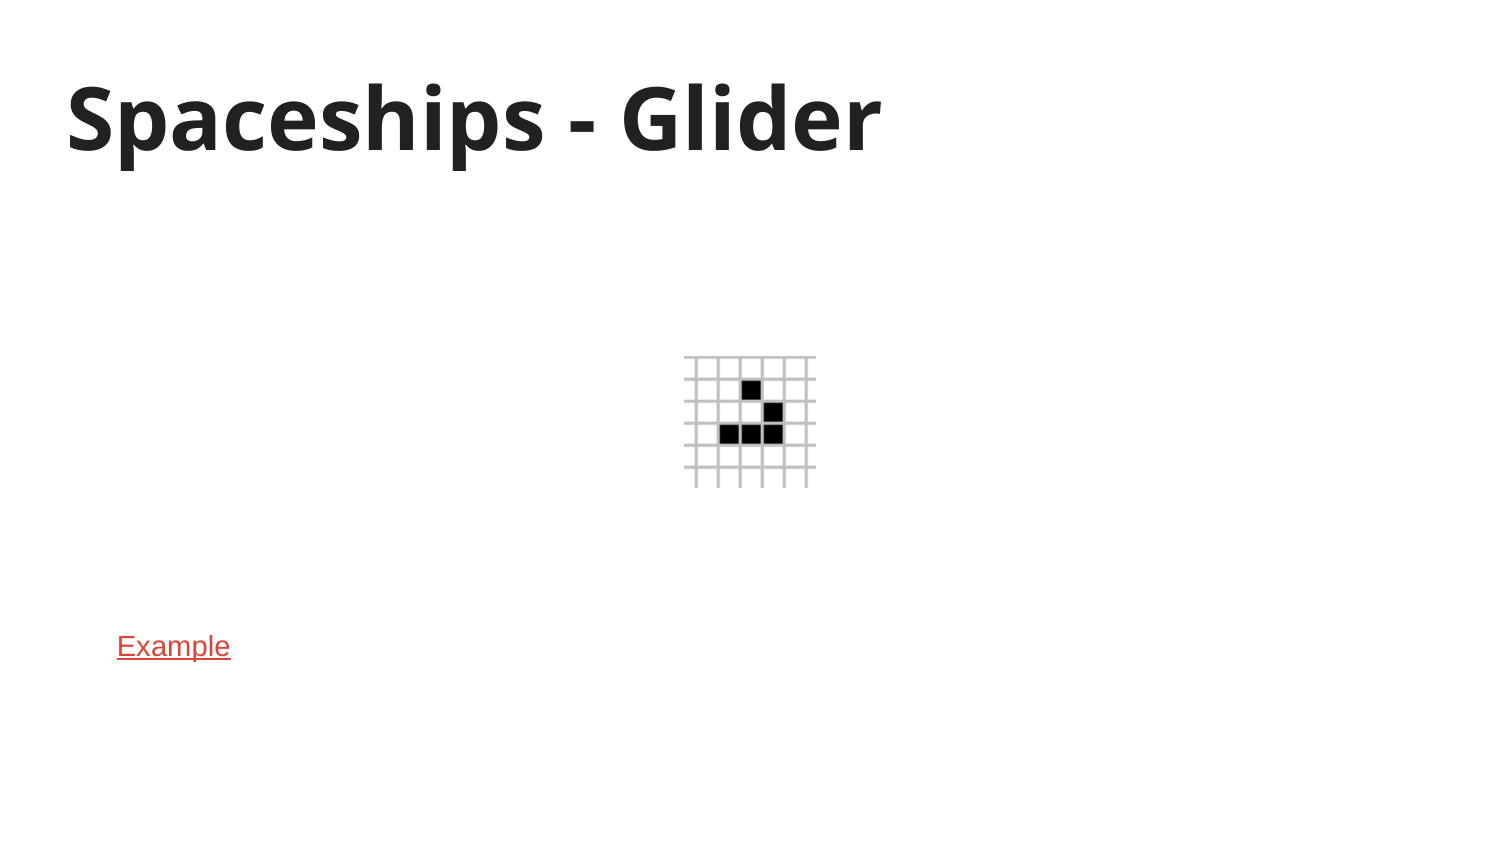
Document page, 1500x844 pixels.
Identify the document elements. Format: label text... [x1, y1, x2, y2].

text_box Example [101, 612, 257, 687]
picture [684, 356, 816, 488]
title Spaceships - Glider [51, 48, 1449, 180]
